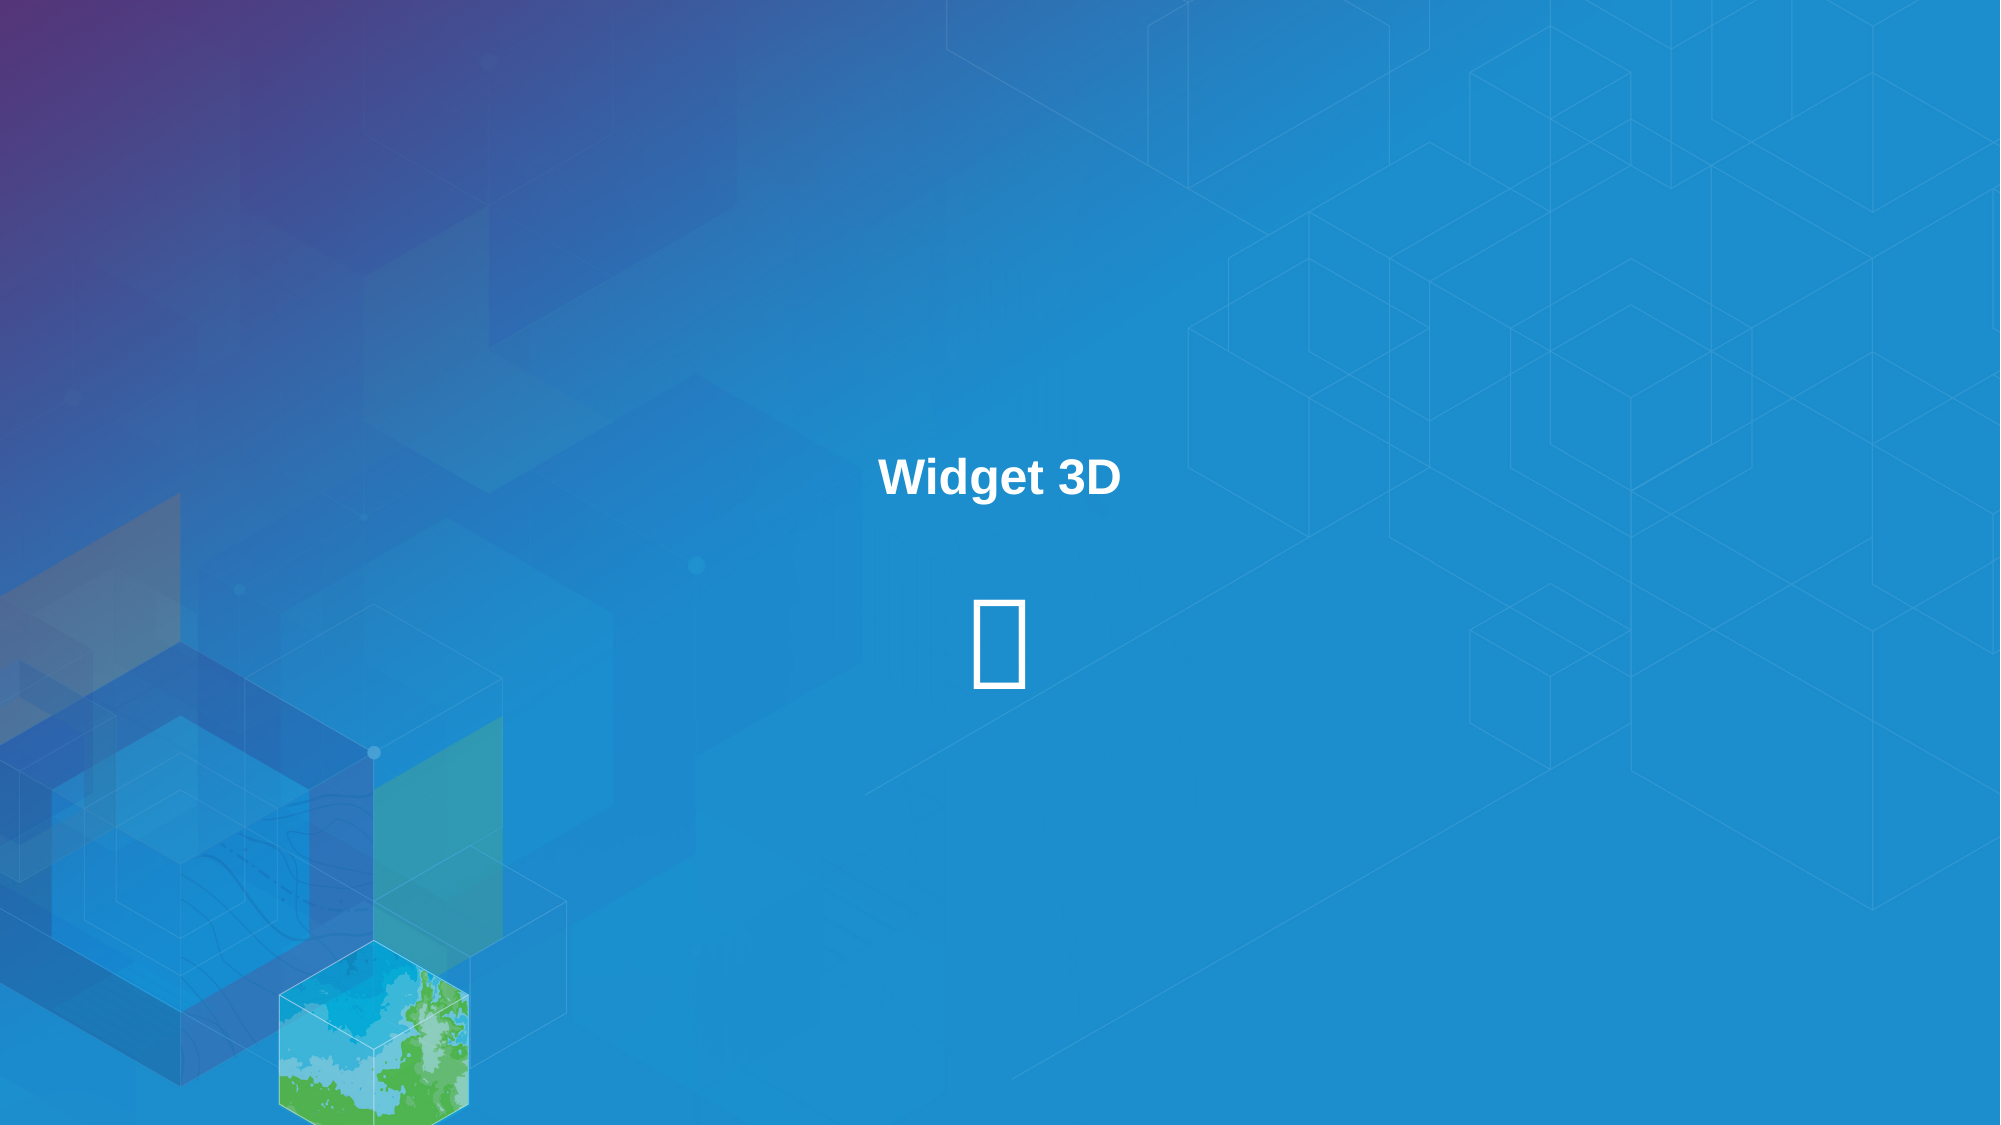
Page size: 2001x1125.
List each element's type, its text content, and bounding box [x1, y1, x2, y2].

title Widget 3D  [768, 444, 1232, 718]
picture [0, 0, 2000, 1125]
